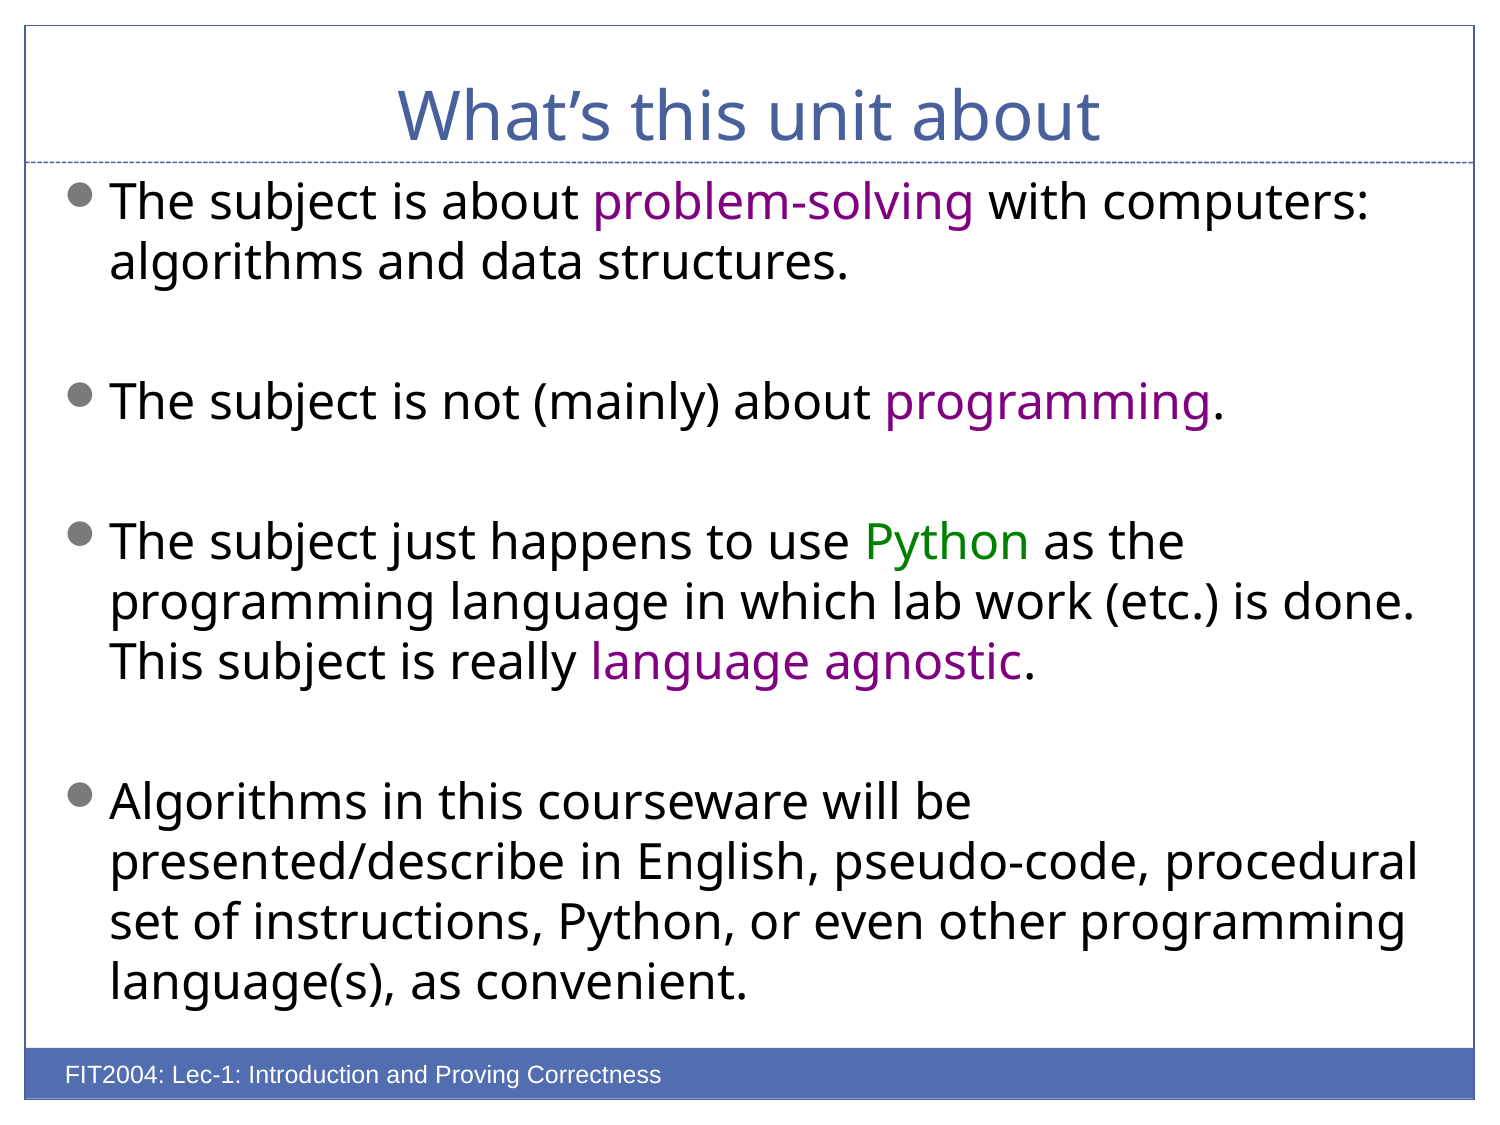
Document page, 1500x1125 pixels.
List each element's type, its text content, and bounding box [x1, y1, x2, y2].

title What’s this unit about [49, 37, 1450, 162]
footer FIT2004: Lec-1: Introduction and Proving Correctness [50, 1051, 800, 1112]
list The subject is about problem-solving with computers: algorithms and data structures. The subject is not (mainly) about programming. The subject just happens to use Python as the programming language in which lab work (etc.) is done. This subject is really language agnostic. Algorithms in this courseware will be presented/describe in English, pseudo-code, procedural set of instructions, Python, or even other programming language(s), as convenient. [49, 162, 1445, 913]
